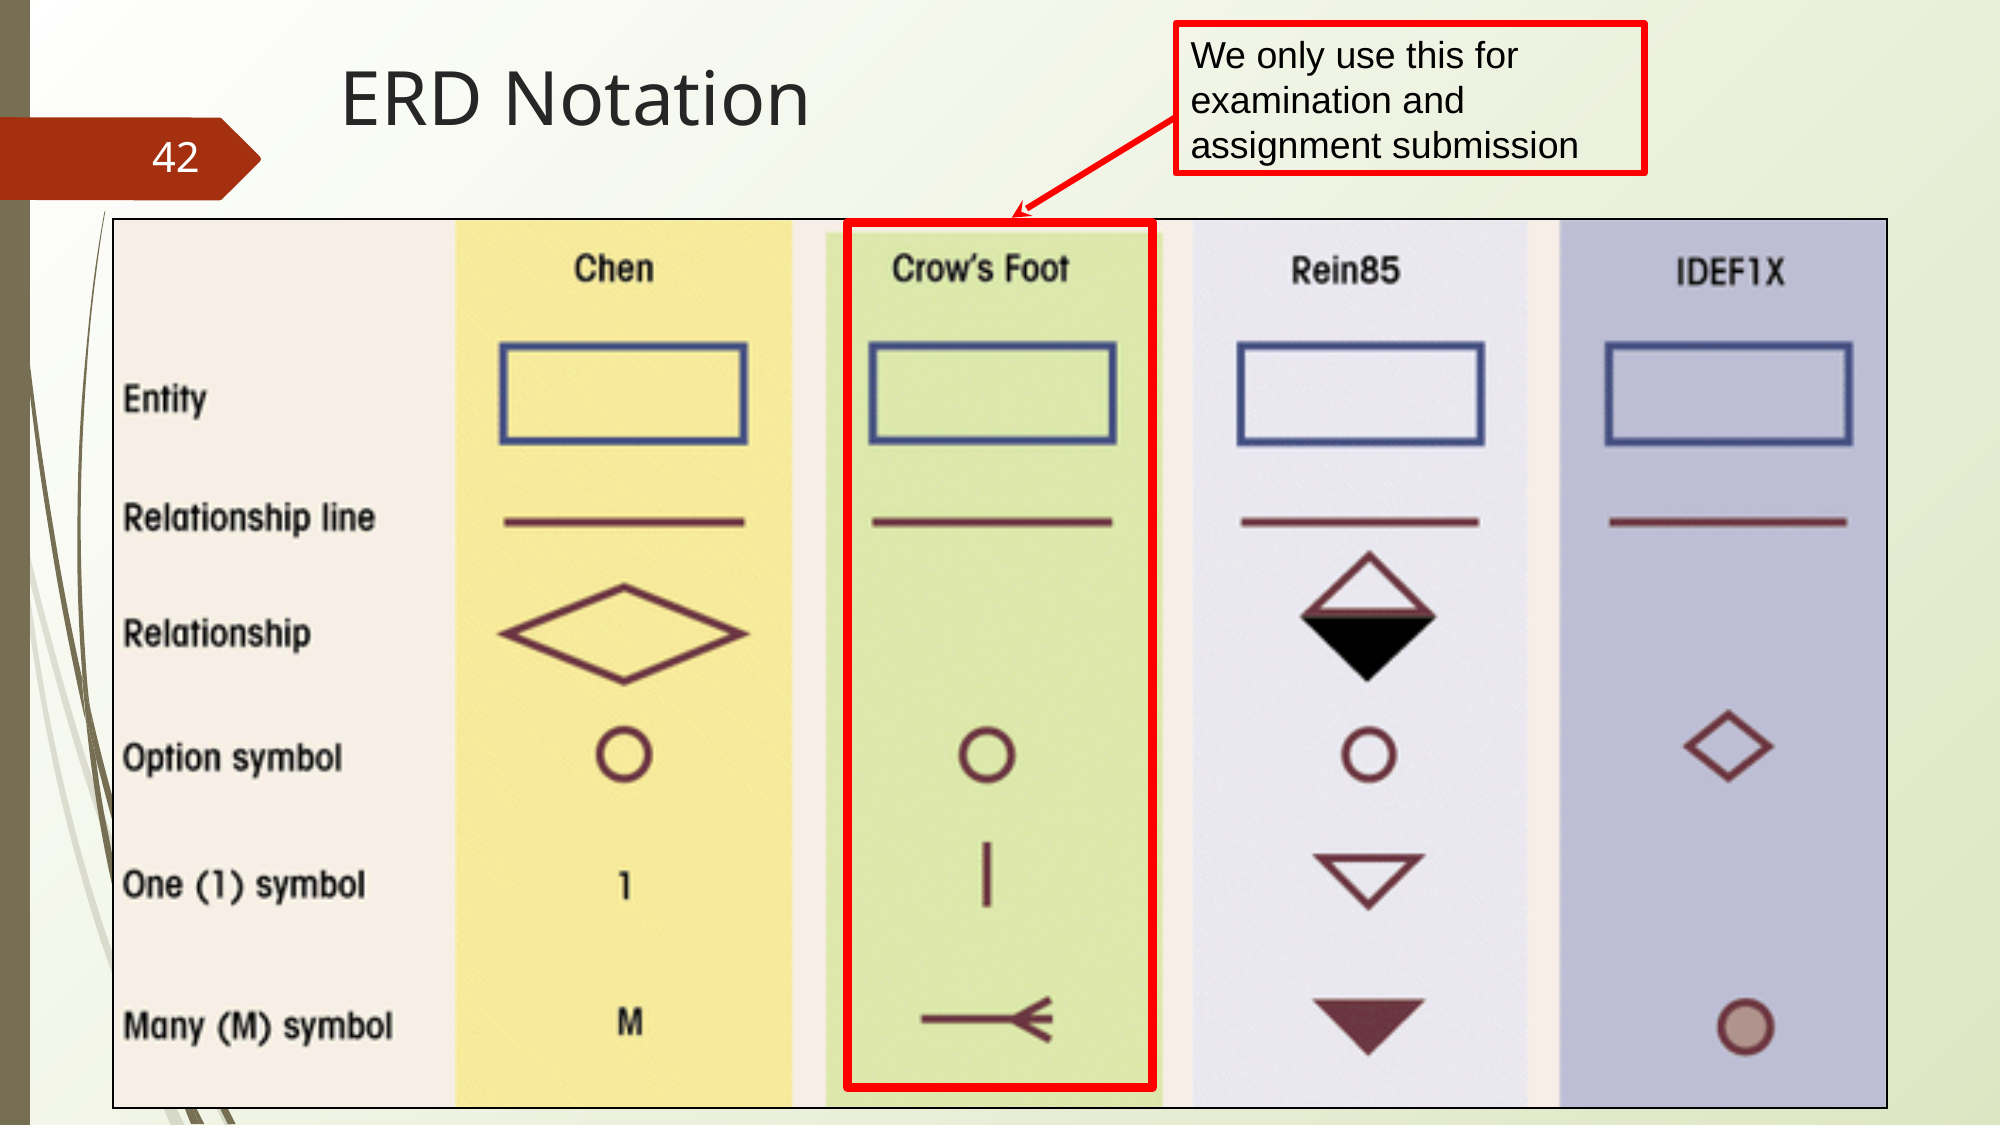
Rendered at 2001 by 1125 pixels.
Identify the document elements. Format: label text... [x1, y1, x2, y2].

picture [113, 220, 1887, 1107]
slide_number ‹#› [87, 129, 216, 190]
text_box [1011, 116, 1176, 218]
text_box We only use this for examination and assignment submission [1175, 23, 1645, 174]
title ERD Notation [324, 37, 916, 194]
